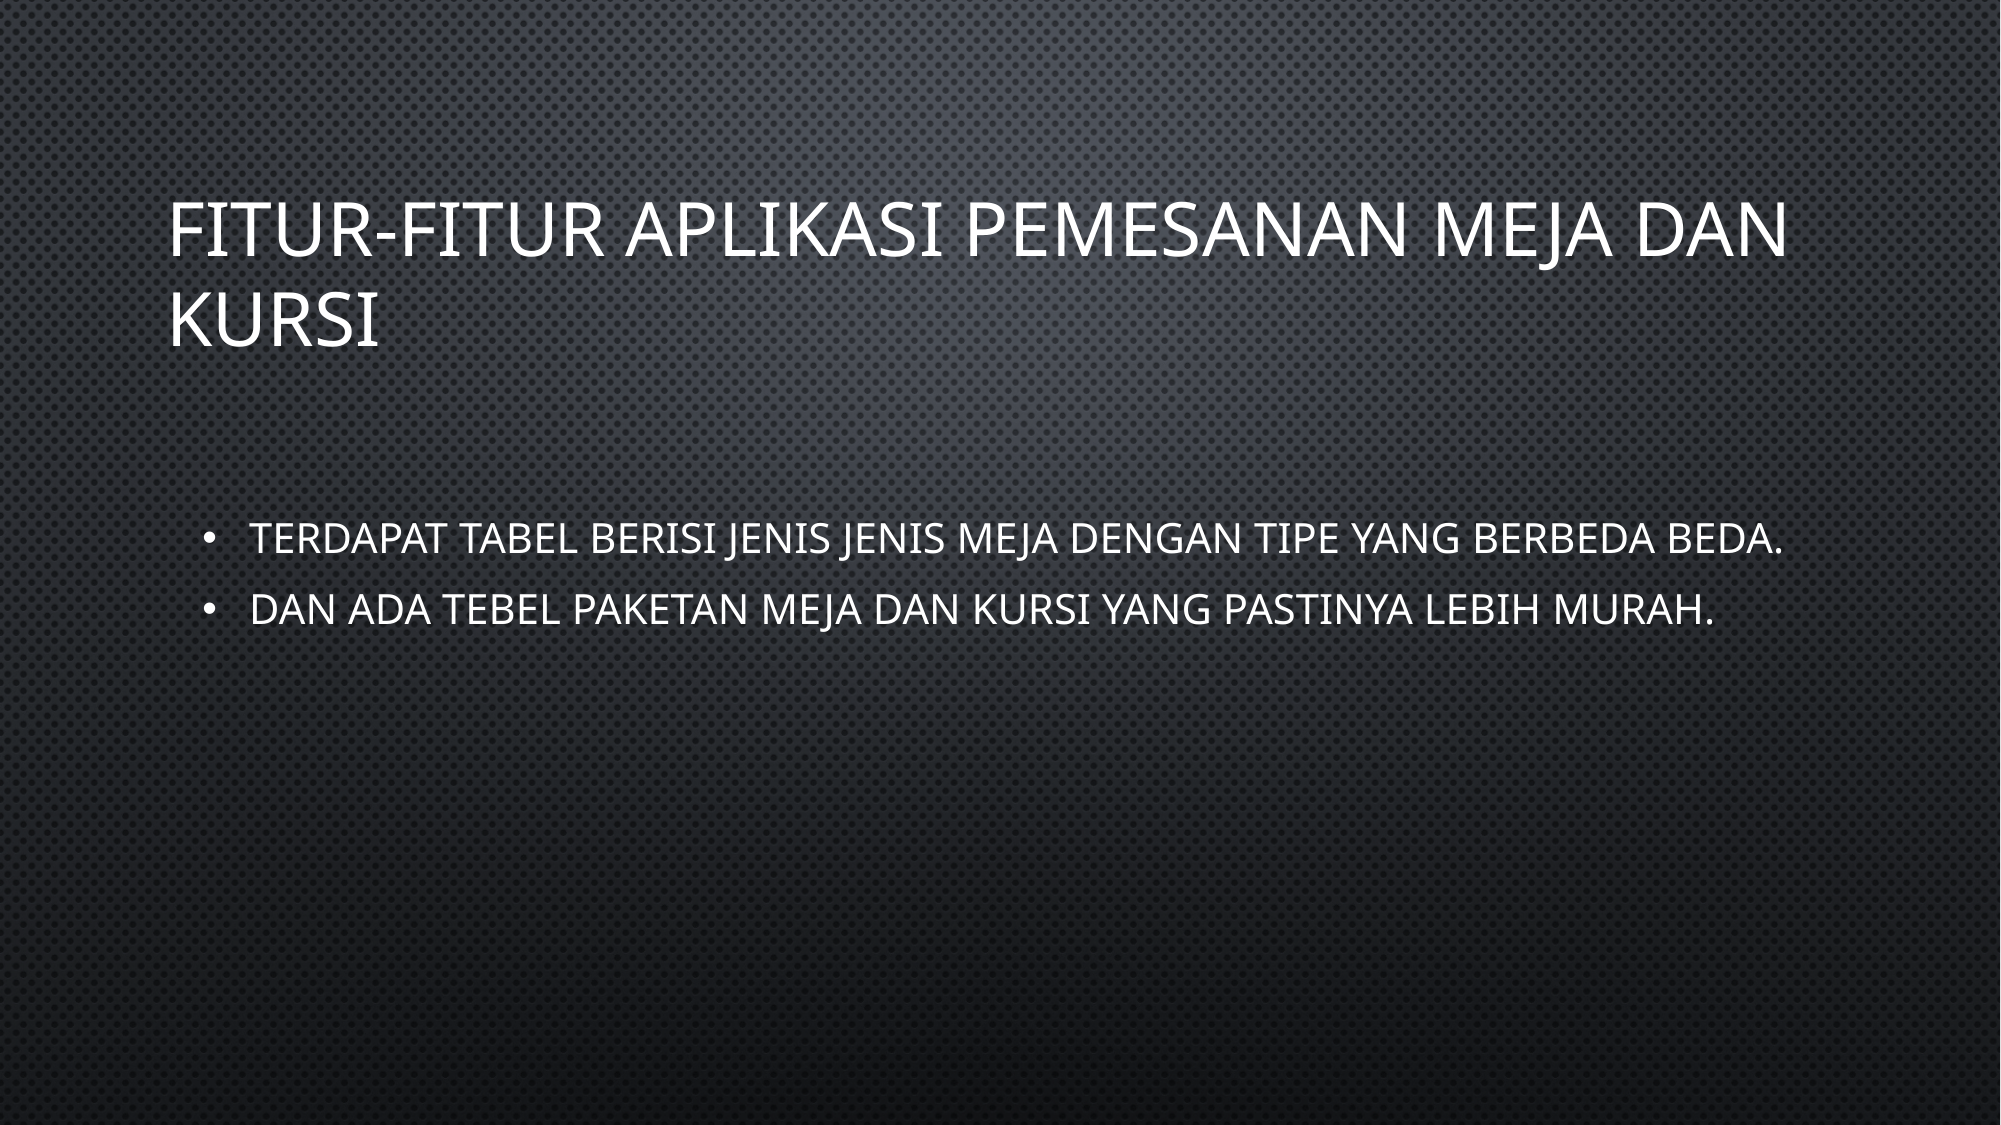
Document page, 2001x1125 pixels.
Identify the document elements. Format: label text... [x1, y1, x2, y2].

list TERDAPAT TABEL BERISI JENIS JENIS MEJA DENGAN TIPE YANG BERBEDA BEDA. DAN ADA TEBEL PAKETAN MEJA DAN KURSI YANG PASTINYA LEBIH MURAH. [187, 342, 1813, 804]
title FITUR-FITUR APLIKASI PEMESANAN MEJA DAN KURSI [151, 68, 1944, 475]
